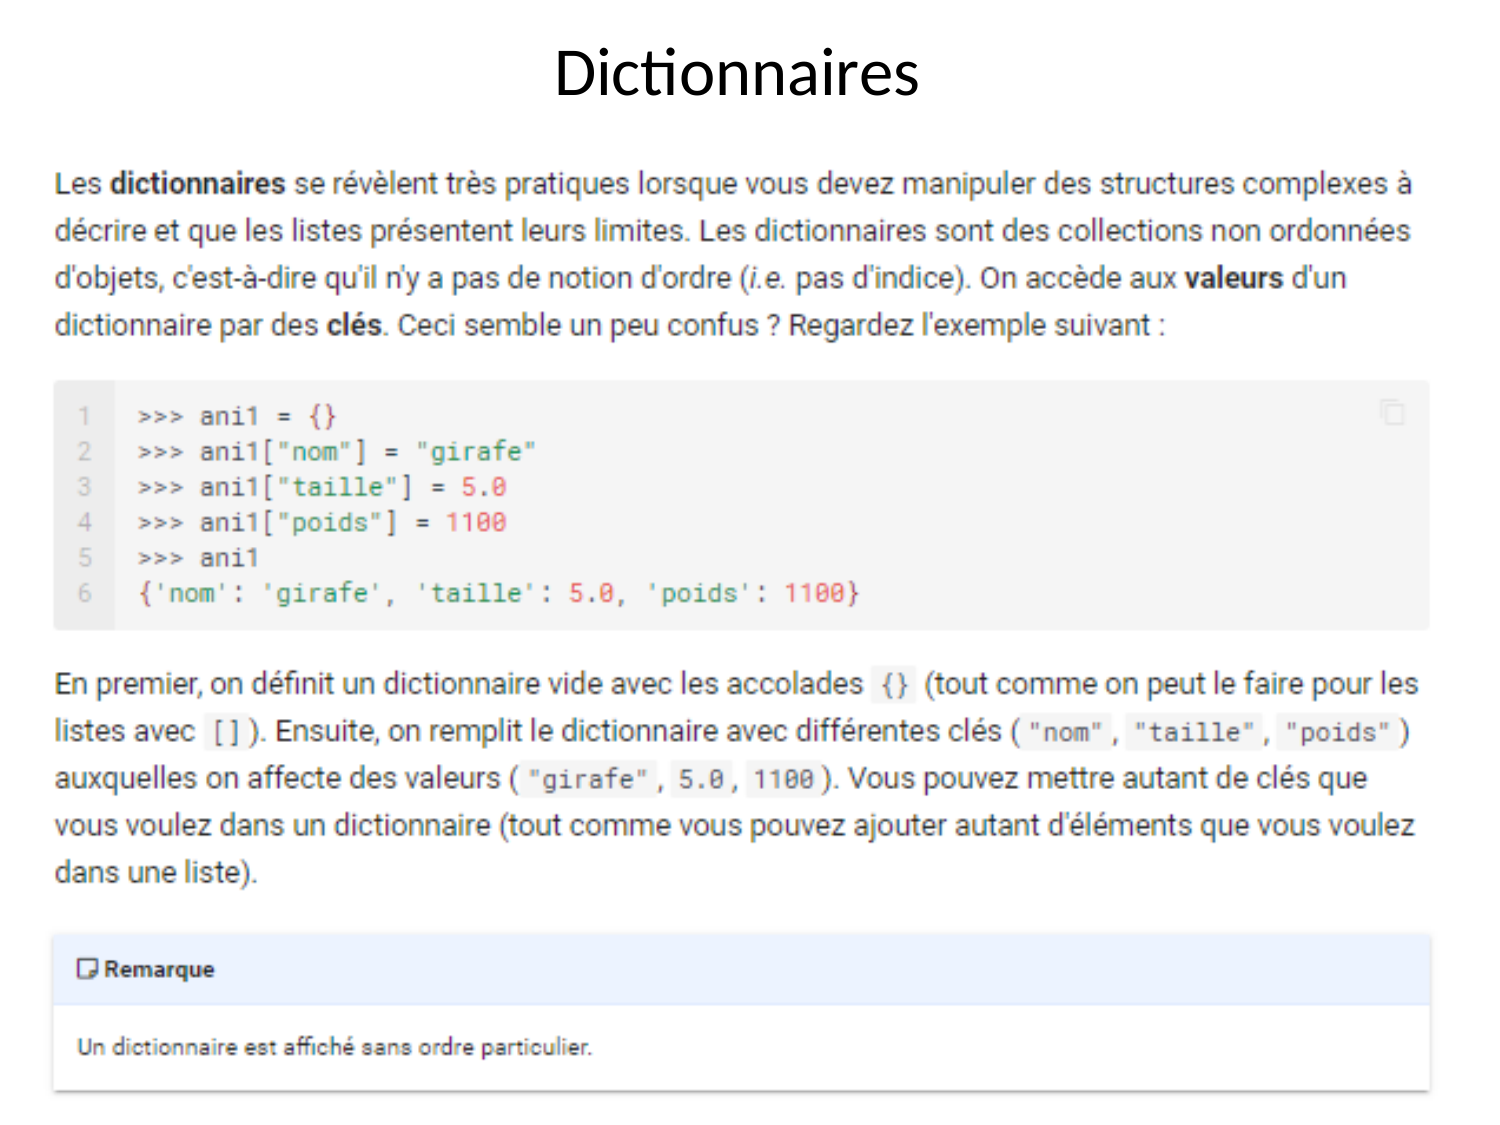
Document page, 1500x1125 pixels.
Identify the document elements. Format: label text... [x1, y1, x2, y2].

picture [32, 145, 1476, 1124]
title Dictionnaires [0, 0, 1475, 146]
